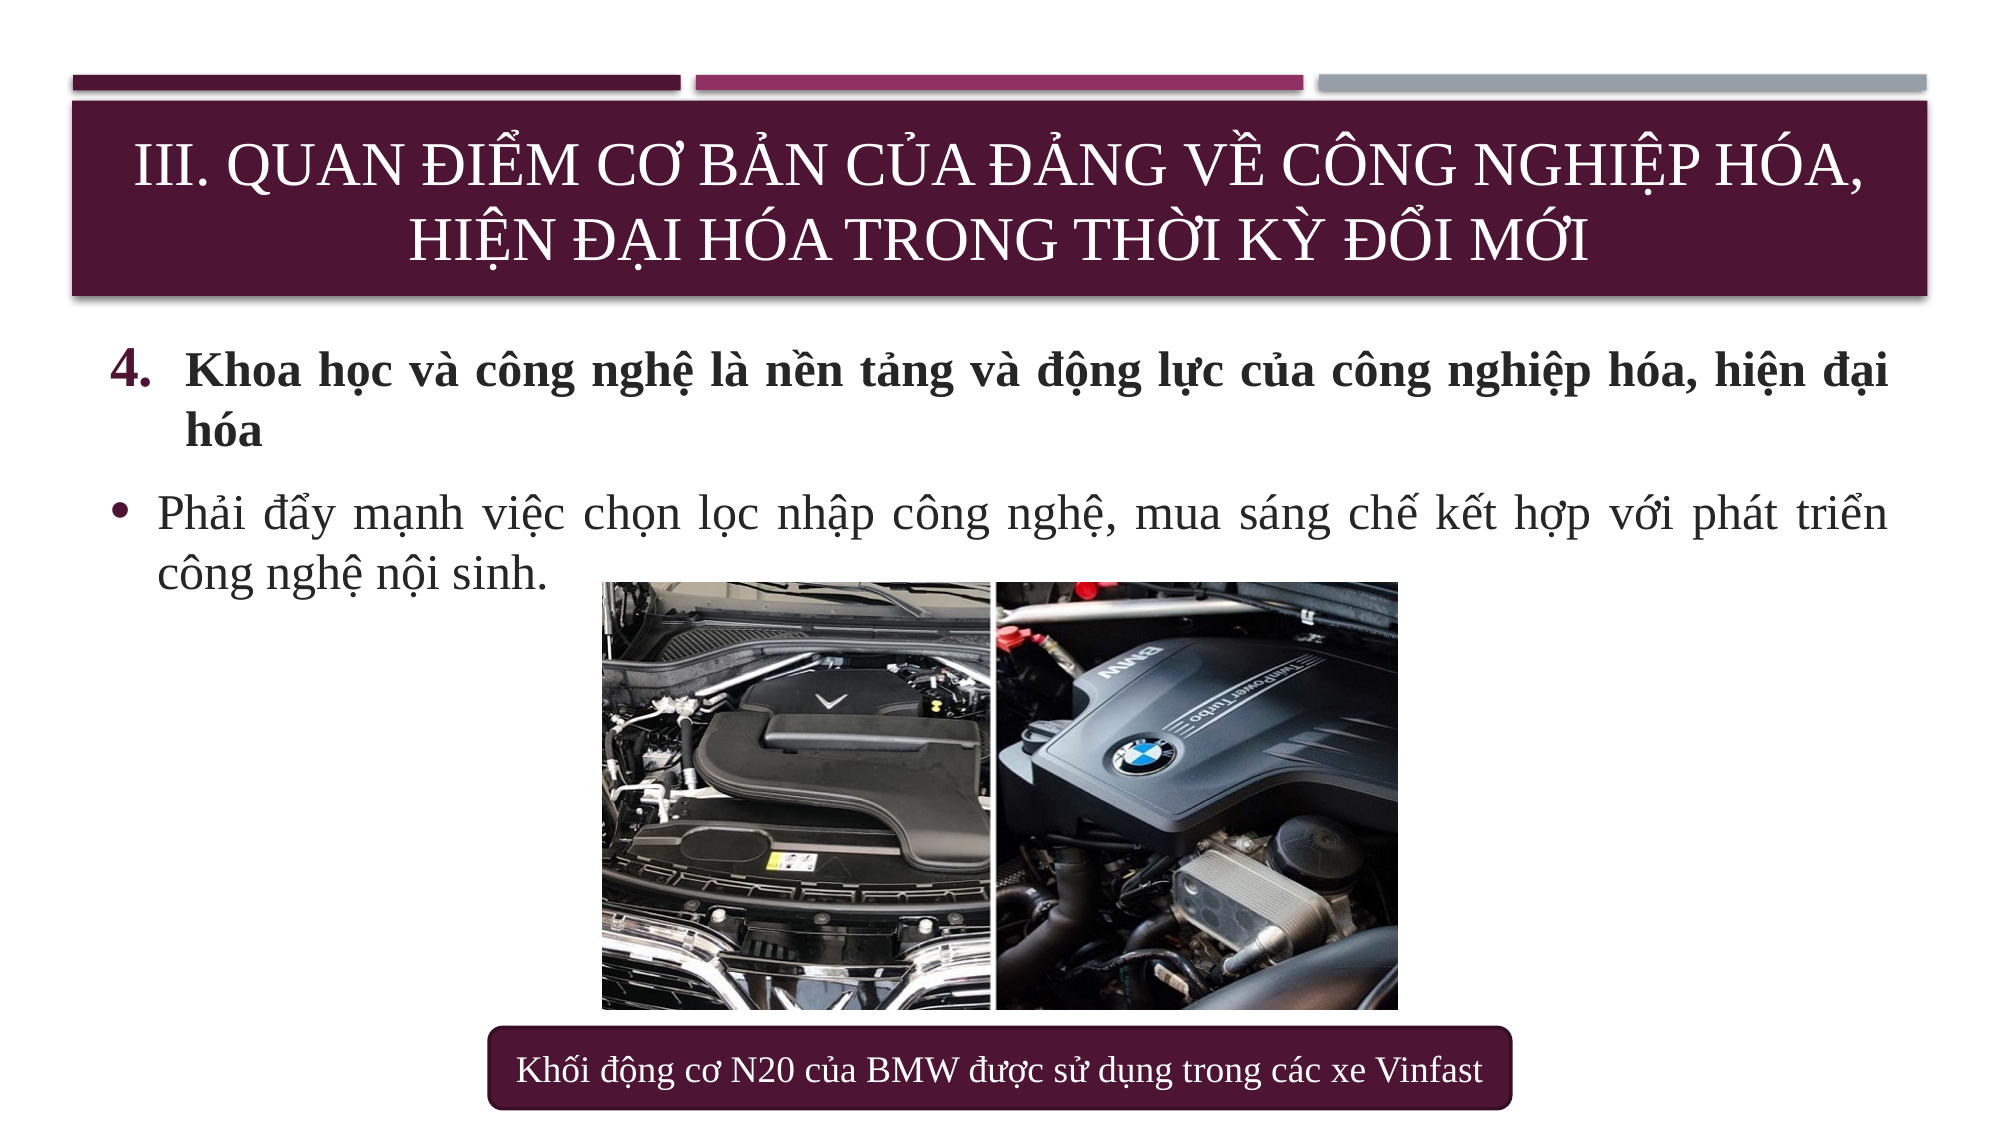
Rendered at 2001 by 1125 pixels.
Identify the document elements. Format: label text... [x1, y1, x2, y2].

text_box Khoa học và công nghệ là nền tảng và động lực của công nghiệp hóa, hiện đại hóa Phải đẩy mạnh việc chọn lọc nhập công nghệ, mua sáng chế kết hợp với phát triển công nghệ nội sinh. [95, 329, 1905, 727]
title III. QUAN ĐIỂM CƠ BẢN CỦA ĐẢNG VỀ CÔNG NGHIỆP HÓA, HIỆN ĐẠI HÓA TRONG THỜI KỲ ĐỔI MỚI [95, 115, 1905, 282]
picture [602, 581, 1398, 1011]
text_box Khối động cơ N20 của BMW được sử dụng trong các xe Vinfast [487, 1025, 1513, 1111]
